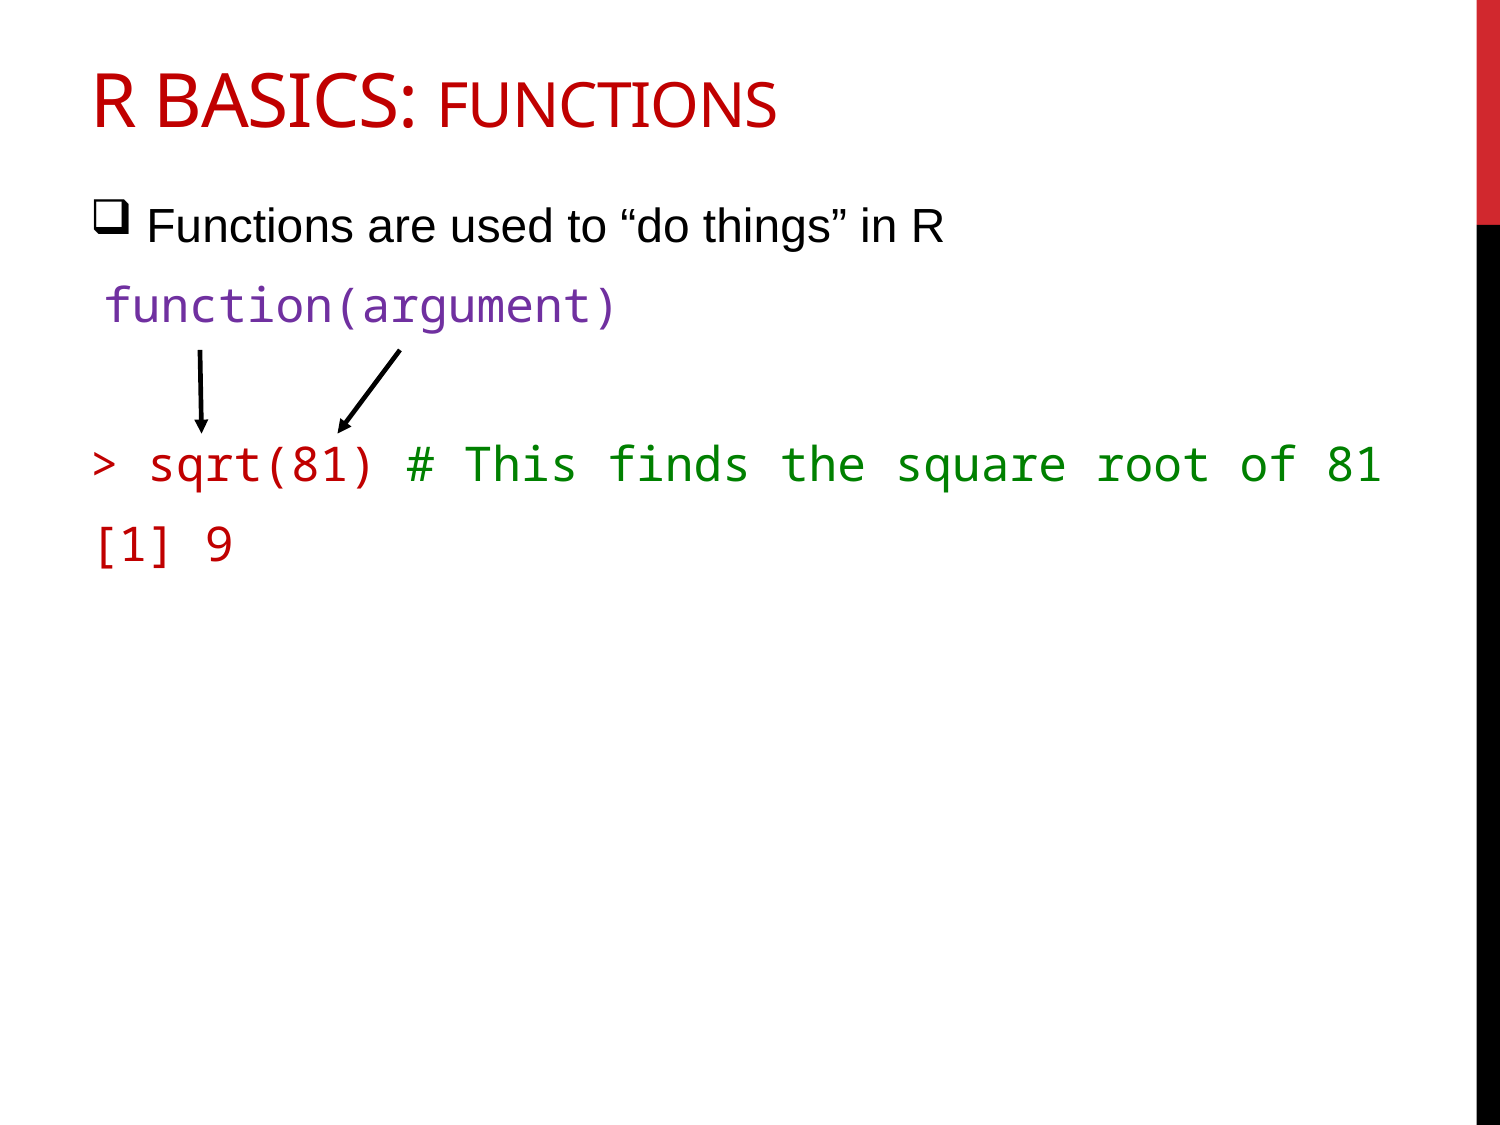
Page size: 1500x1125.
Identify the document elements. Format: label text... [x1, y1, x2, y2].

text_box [336, 349, 401, 435]
title R basics: functions [75, 25, 1325, 150]
list Functions are used to “do things” in R function(argument) > sqrt(81) # This finds the square root of 81 [1] 9 [75, 187, 1438, 563]
